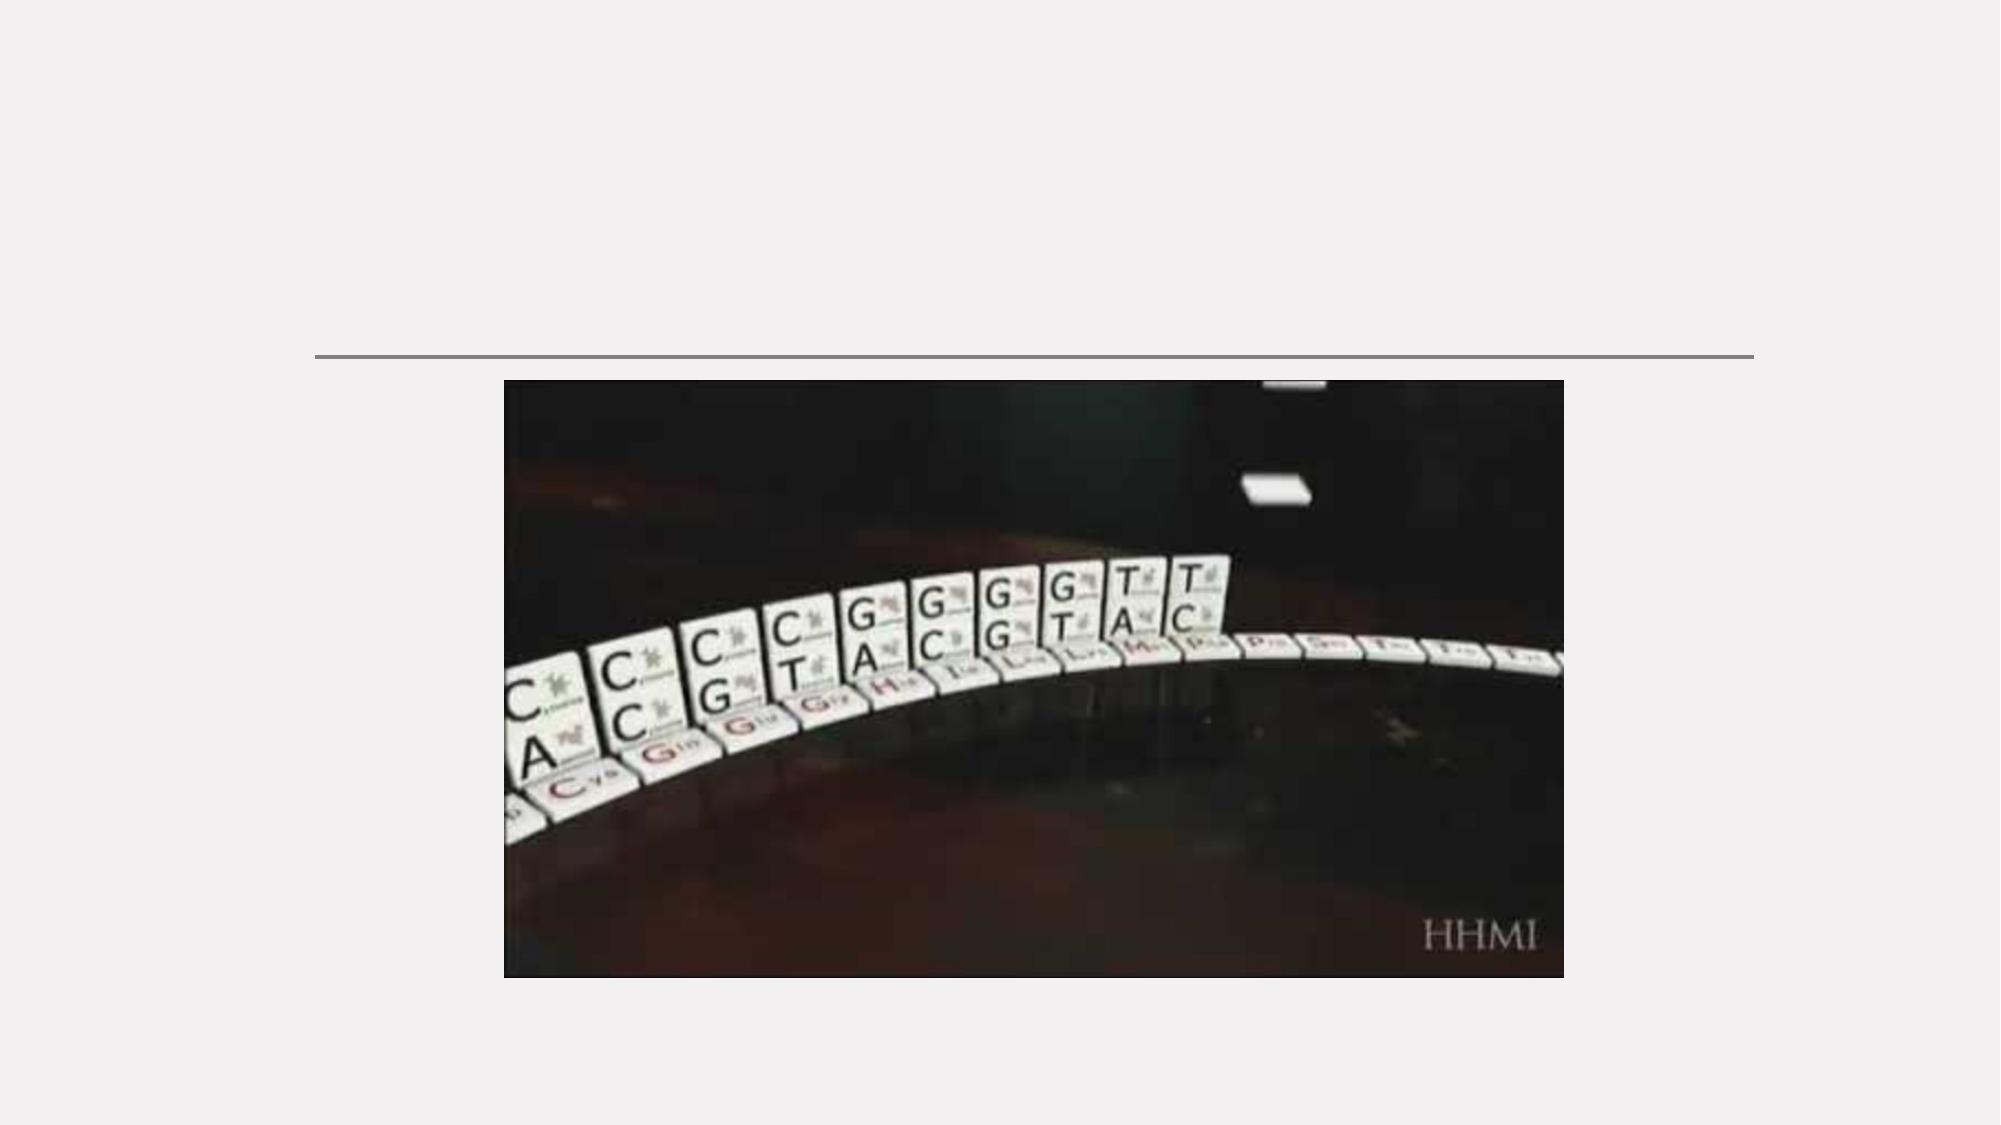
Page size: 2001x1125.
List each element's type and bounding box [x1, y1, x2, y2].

list [503, 379, 1566, 979]
